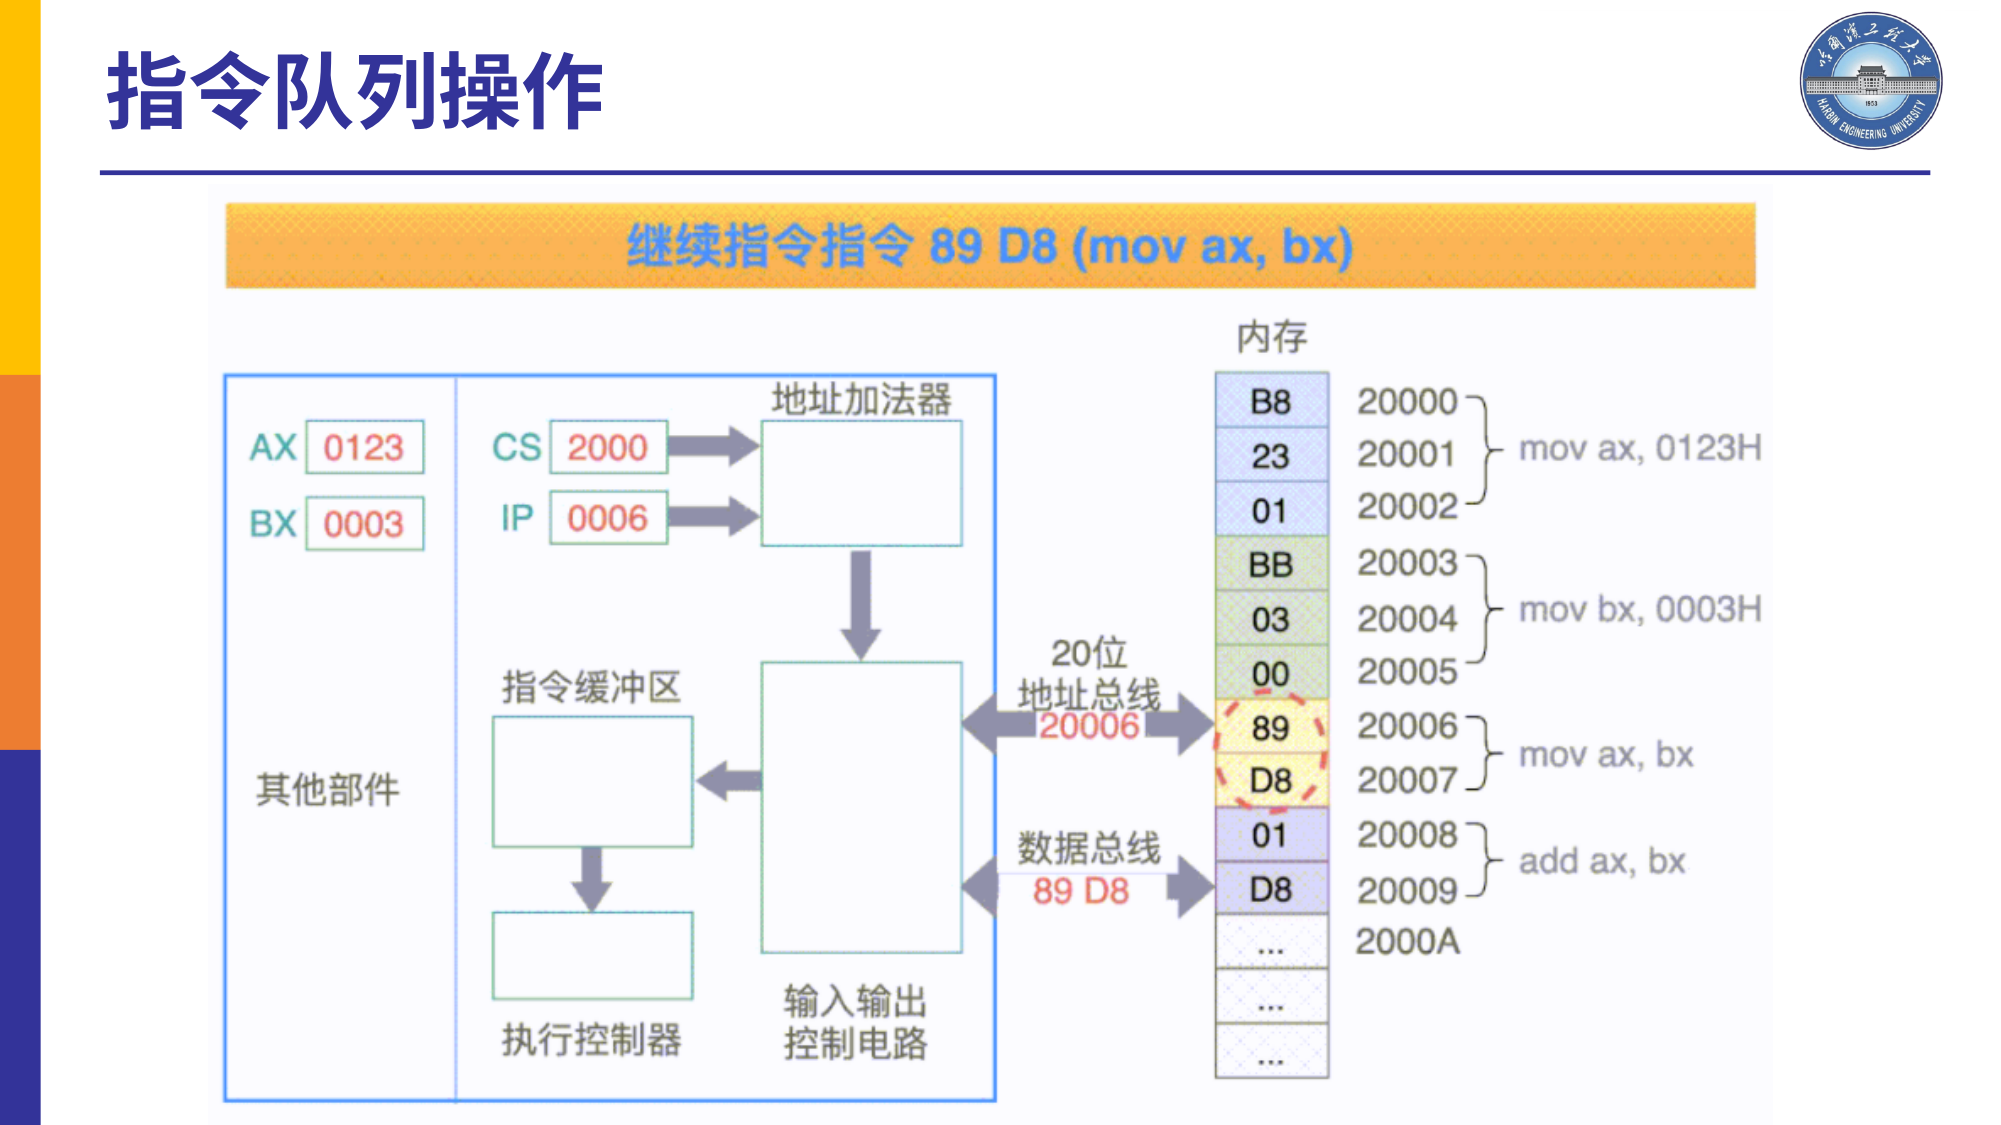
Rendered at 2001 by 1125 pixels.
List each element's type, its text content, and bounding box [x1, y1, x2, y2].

picture [208, 184, 1773, 1125]
picture [1538, 9, 1979, 165]
text_box 指令队列操作 [90, 30, 1578, 161]
